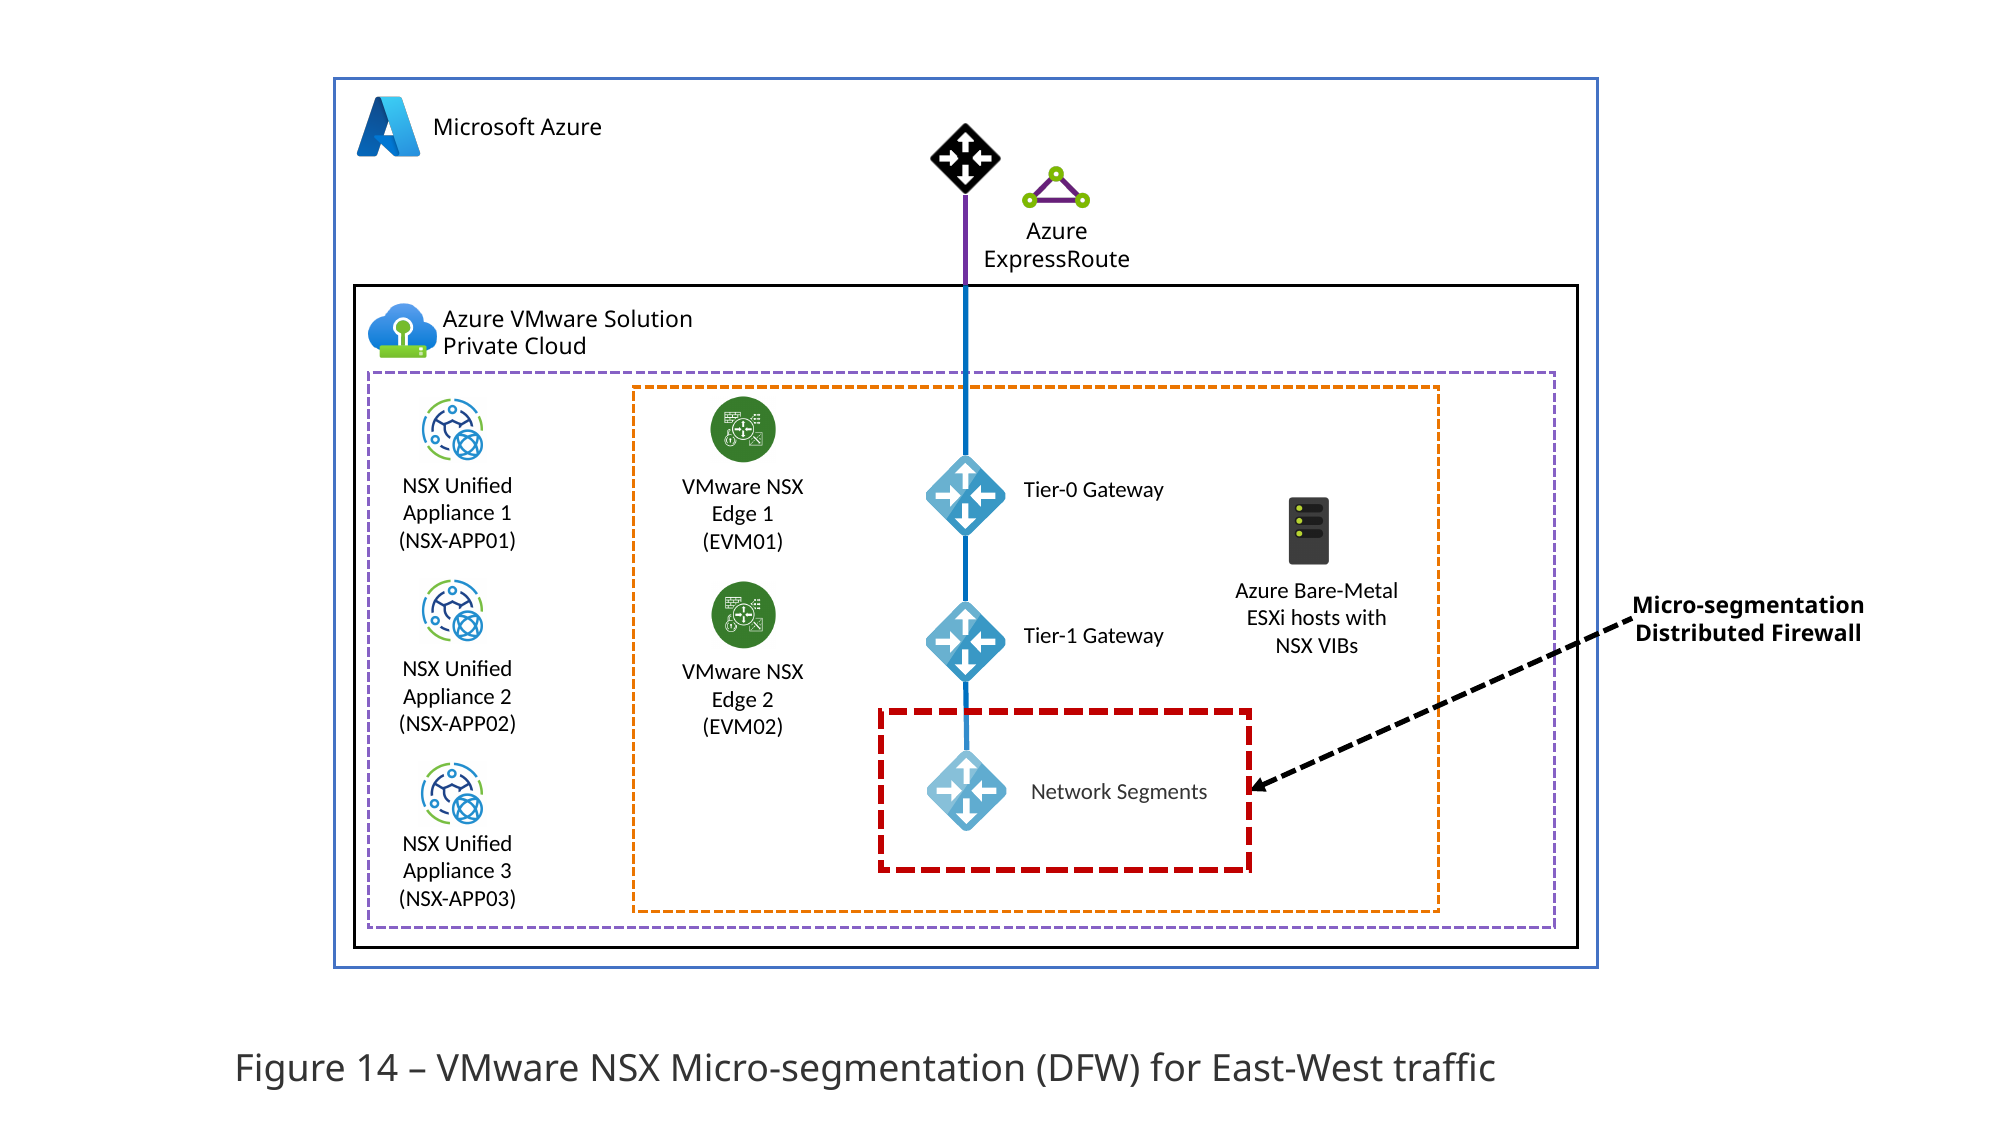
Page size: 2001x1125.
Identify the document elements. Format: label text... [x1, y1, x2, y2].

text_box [334, 78, 1860, 968]
text_box Figure 14 – VMware NSX Micro-segmentation (DFW) for East-West traffic [219, 1033, 1854, 1096]
